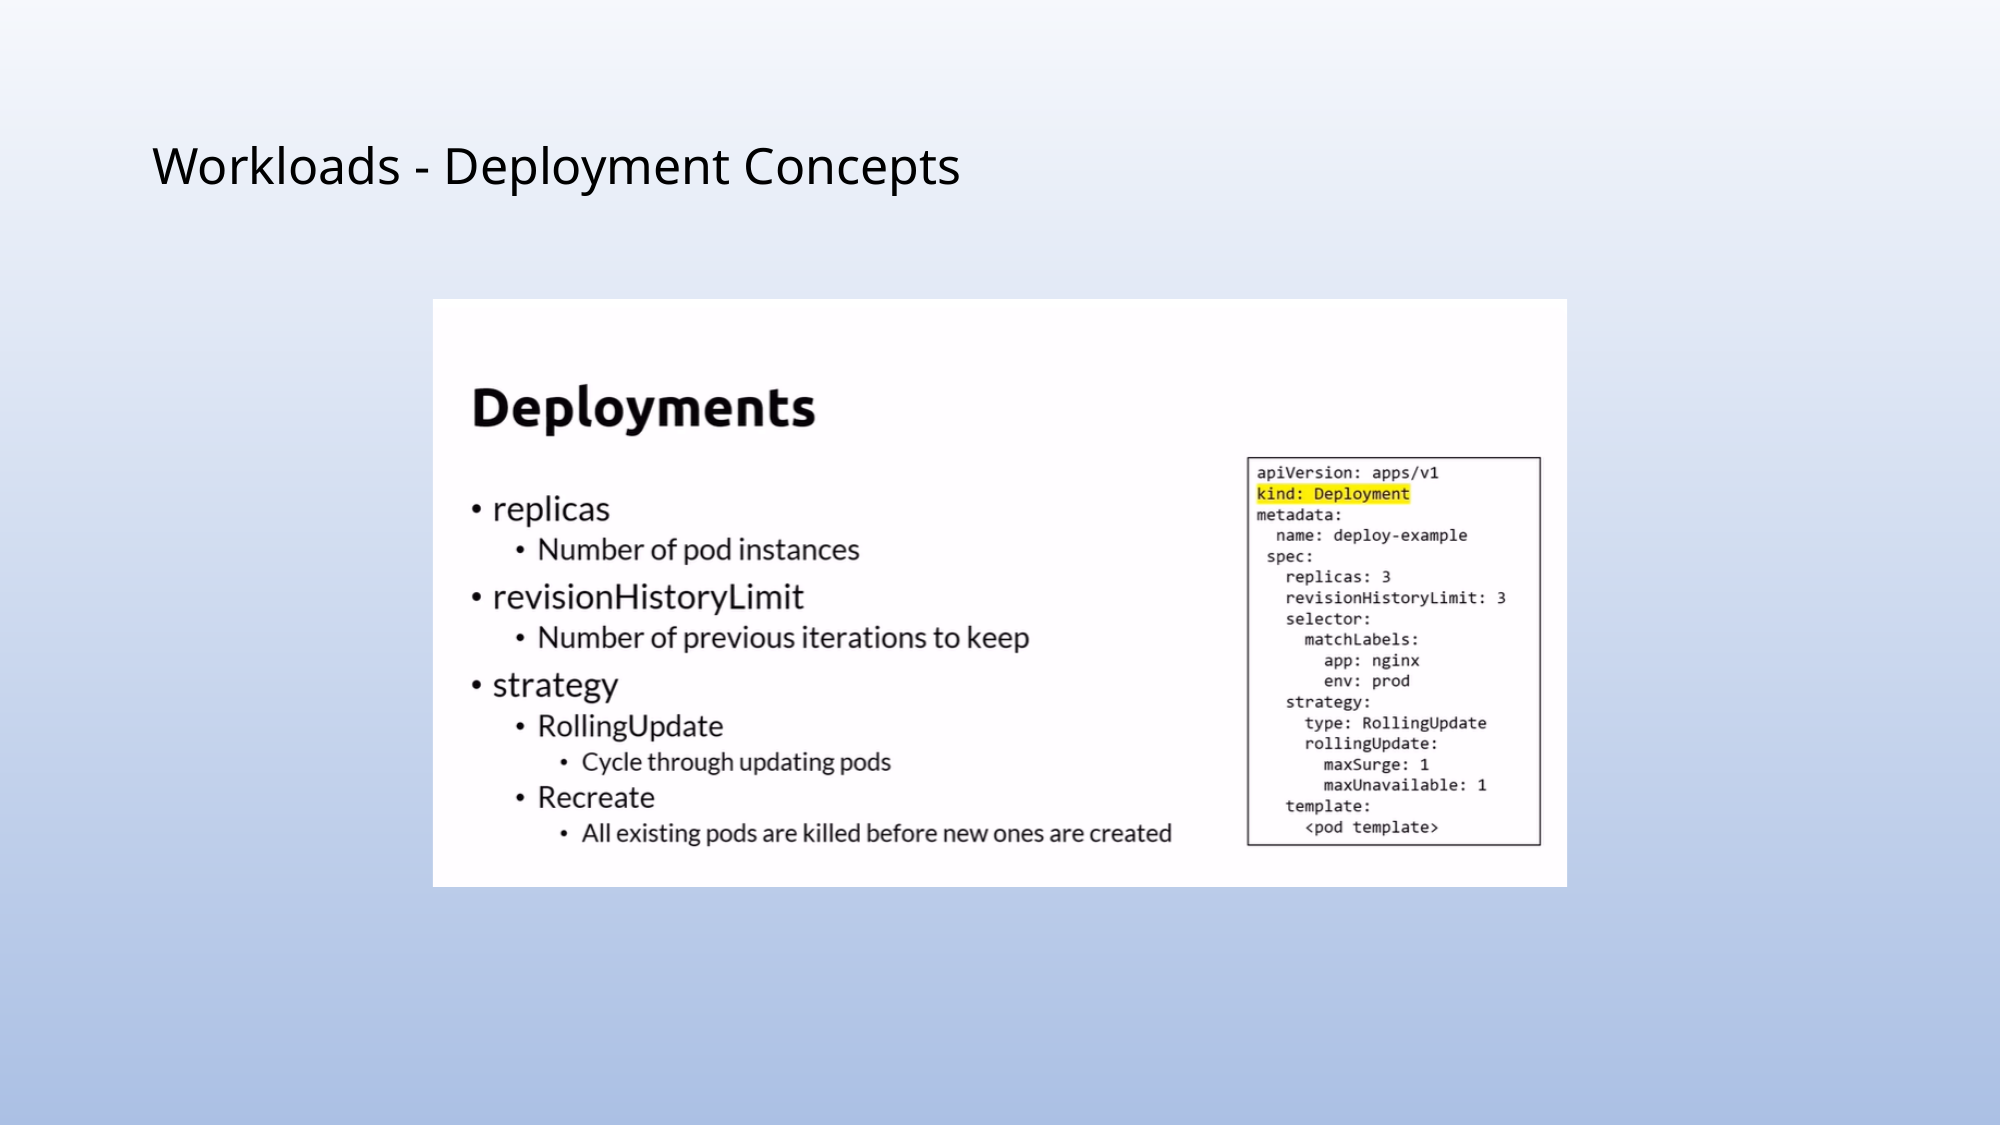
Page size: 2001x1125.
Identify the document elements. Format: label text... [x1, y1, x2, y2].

title Workloads - Deployment Concepts [137, 59, 1863, 278]
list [432, 299, 1568, 887]
